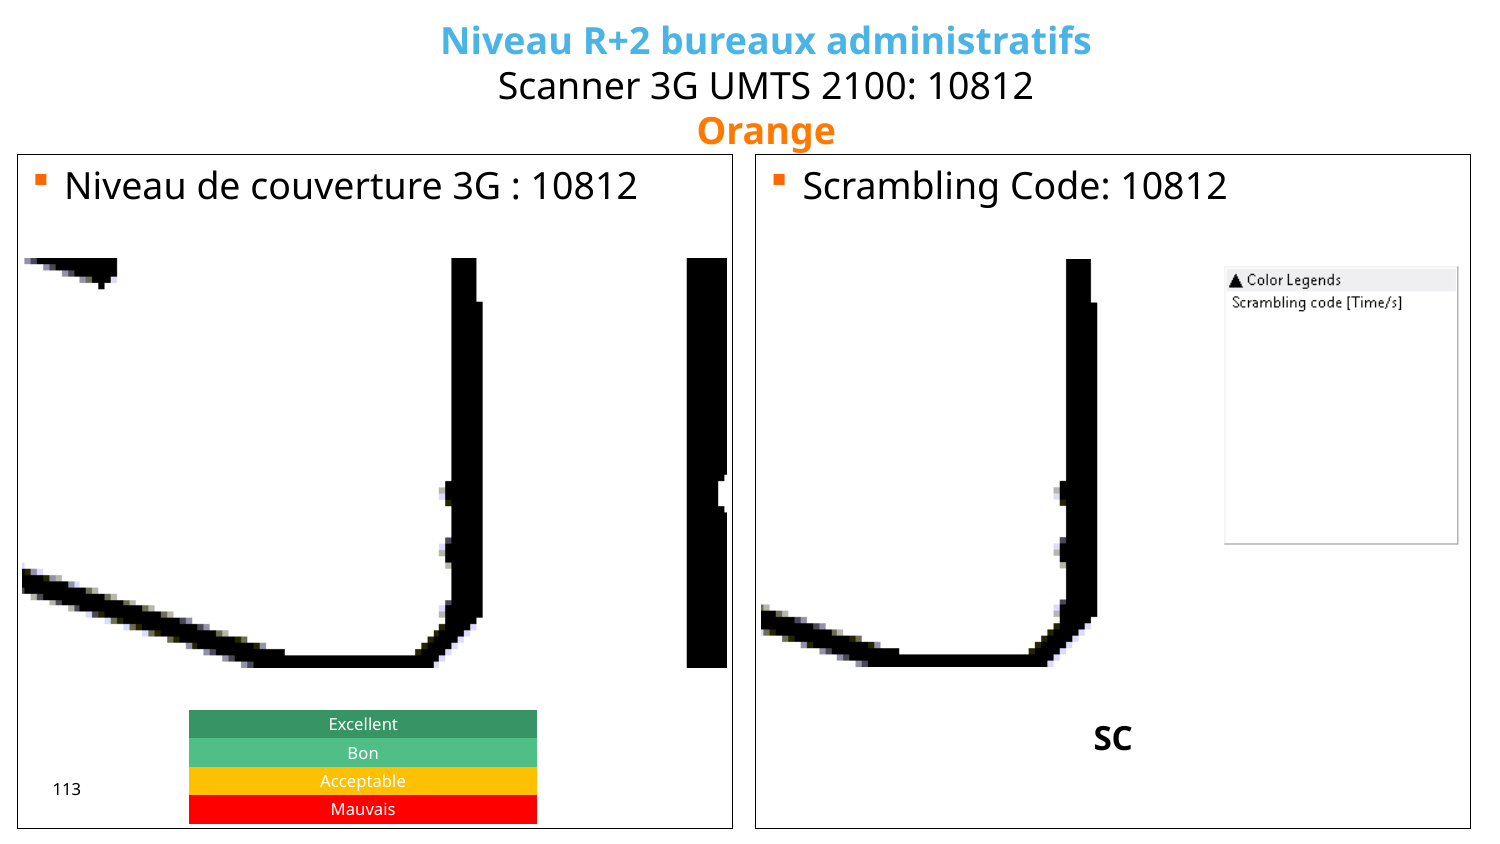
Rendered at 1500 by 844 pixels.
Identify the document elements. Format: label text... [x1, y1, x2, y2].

table_cell Bon [189, 738, 537, 767]
text_box Niveau de couverture 3G : 10812 [17, 154, 733, 829]
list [22, 258, 727, 668]
table_cell Mauvais [189, 795, 537, 824]
text_box Niveau R+2 bureaux administratifs Scanner 3G UMTS 2100: 10812 Orange [187, 9, 1346, 125]
table_header Excellent [189, 710, 537, 738]
text_box Scrambling Code: 10812 SC [755, 154, 1471, 829]
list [761, 259, 1466, 667]
table_cell Acceptable [189, 767, 537, 795]
